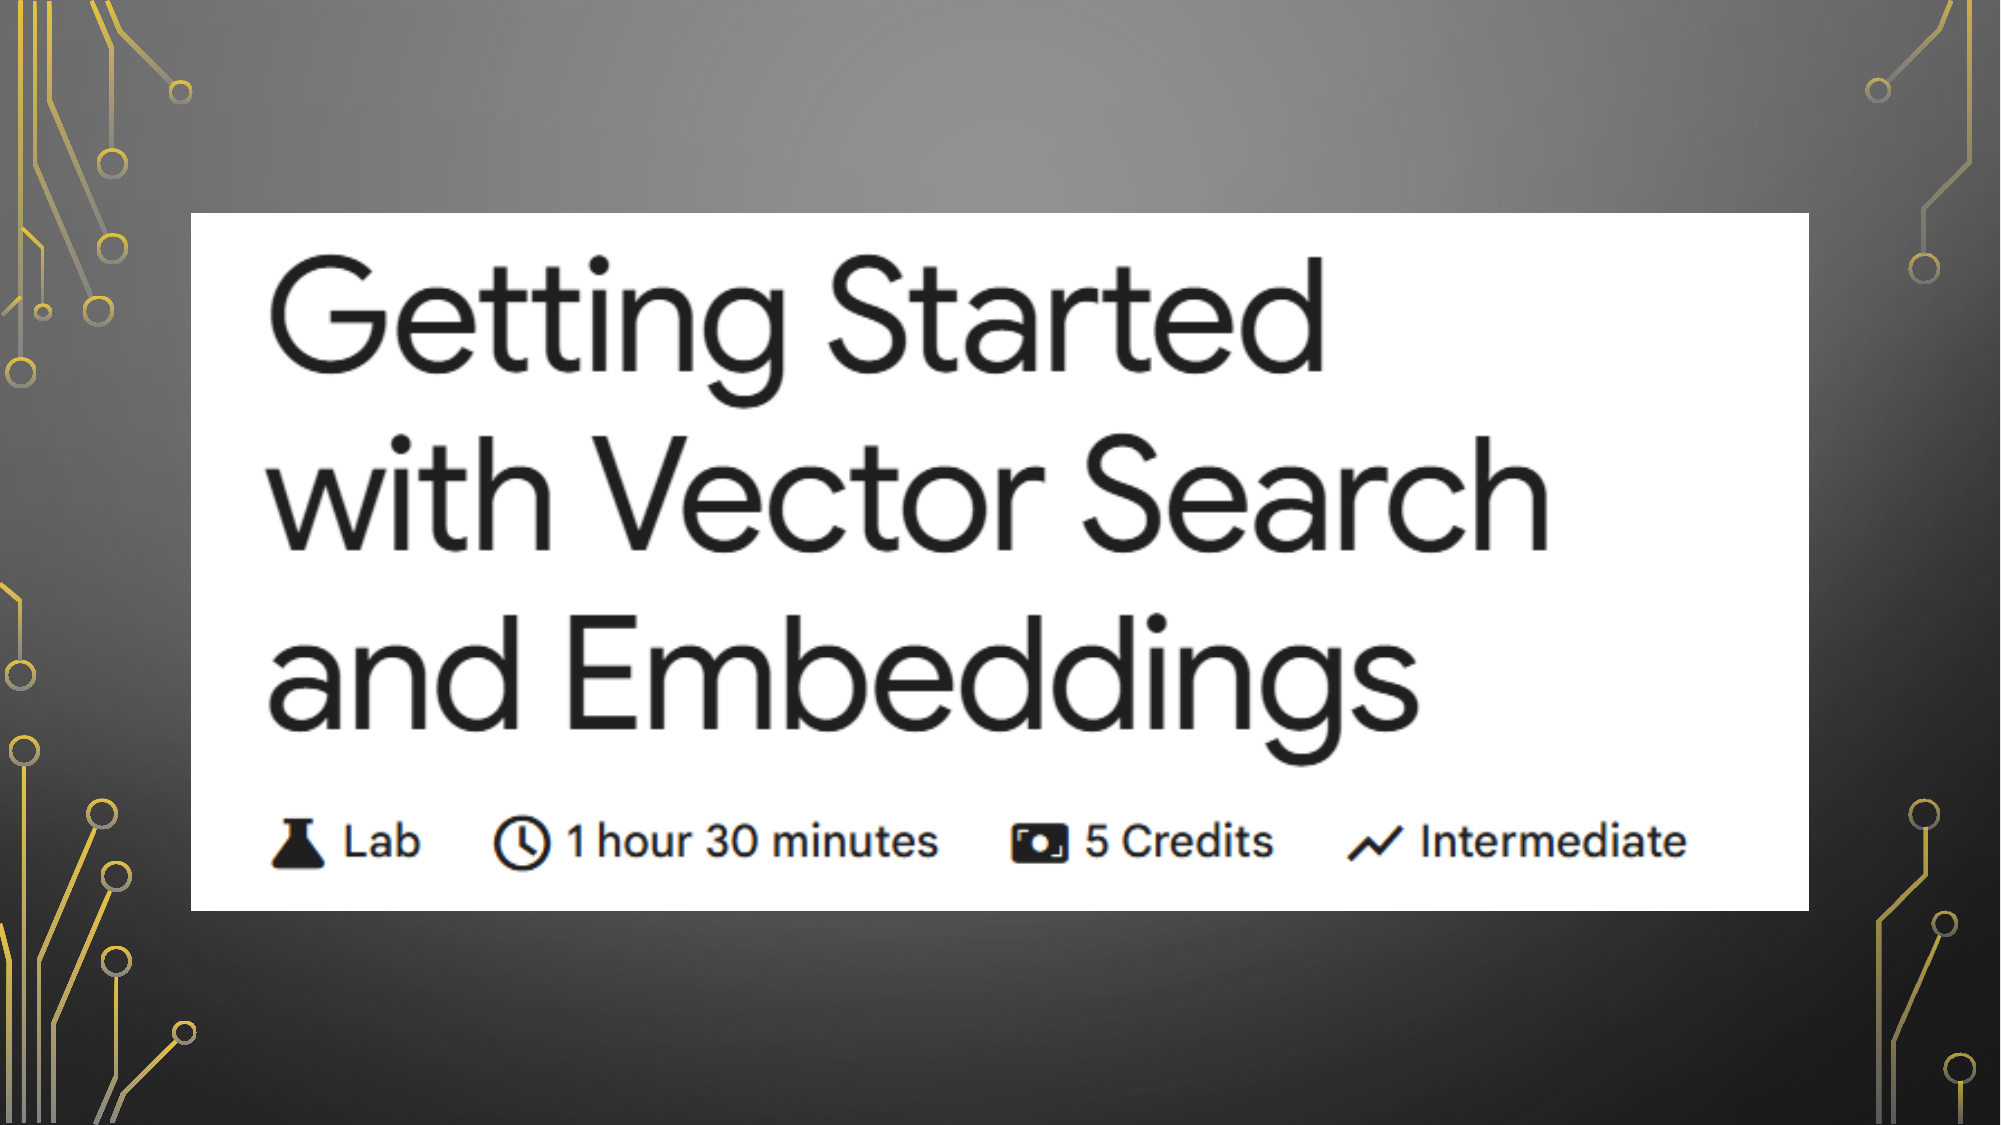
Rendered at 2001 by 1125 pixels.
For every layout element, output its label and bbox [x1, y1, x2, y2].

picture [191, 213, 1809, 912]
